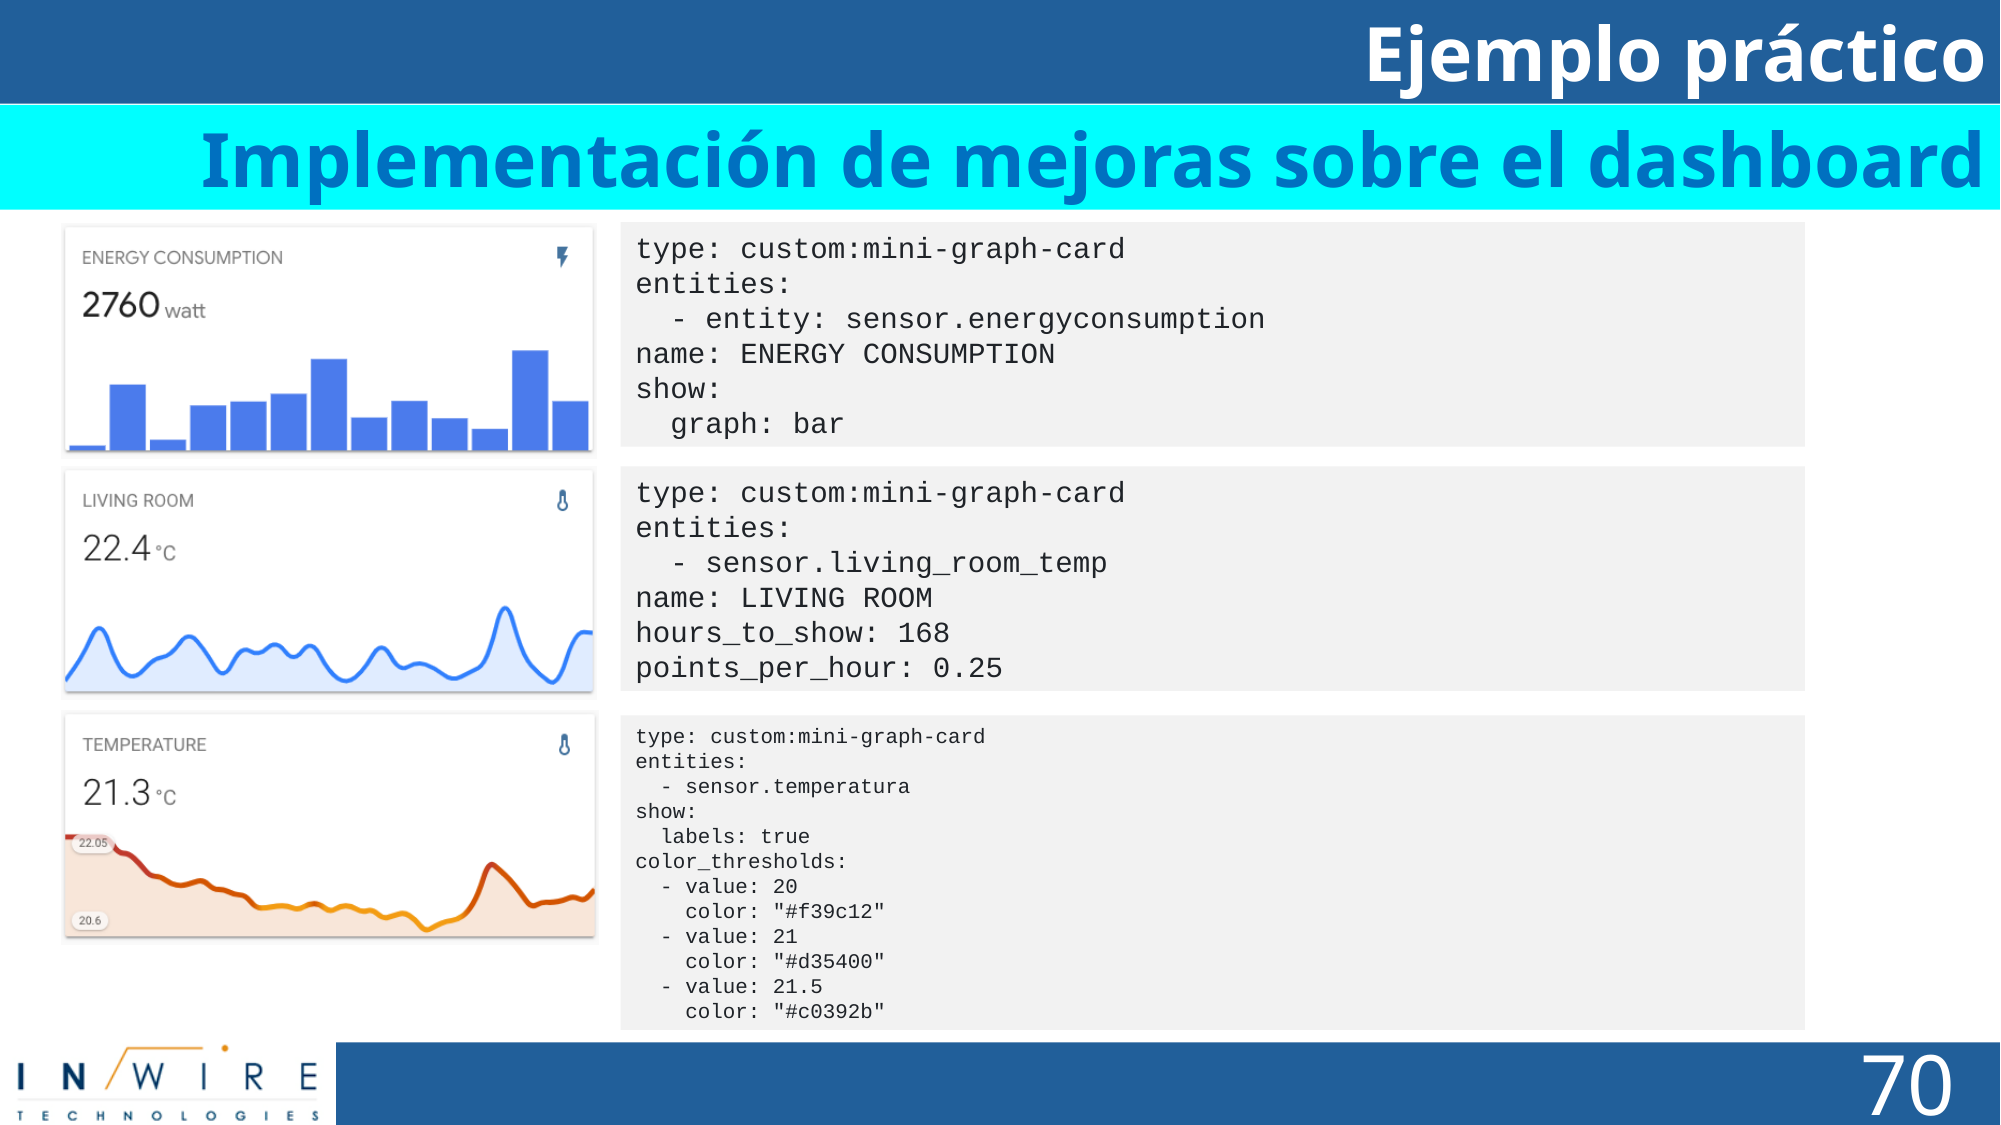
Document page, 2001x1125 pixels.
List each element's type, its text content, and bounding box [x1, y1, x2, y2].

text_box type: custom:mini-graph-card entities: - sensor.temperatura show: labels: true color_thresholds: - value: 20 color: "#f39c12" - value: 21 color: "#d35400" - value: 21.5 color: "#c0392b" [620, 715, 1805, 1030]
text_box type: custom:mini-graph-card entities: - entity: sensor.energyconsumption name: ENERGY CONSUMPTION show: graph: bar [620, 222, 1805, 447]
picture [61, 465, 598, 701]
picture [61, 710, 600, 946]
text_box type: custom:mini-graph-card entities: - sensor.living_room_temp name: LIVING ROOM hours_to_show: 168 points_per_hour: 0.25 [620, 466, 1805, 691]
picture [0, 1037, 336, 1125]
text_box Ejemplo práctico [0, 0, 2000, 104]
text_box Implementación de mejoras sobre el dashboard [0, 104, 2000, 210]
picture [61, 223, 598, 459]
